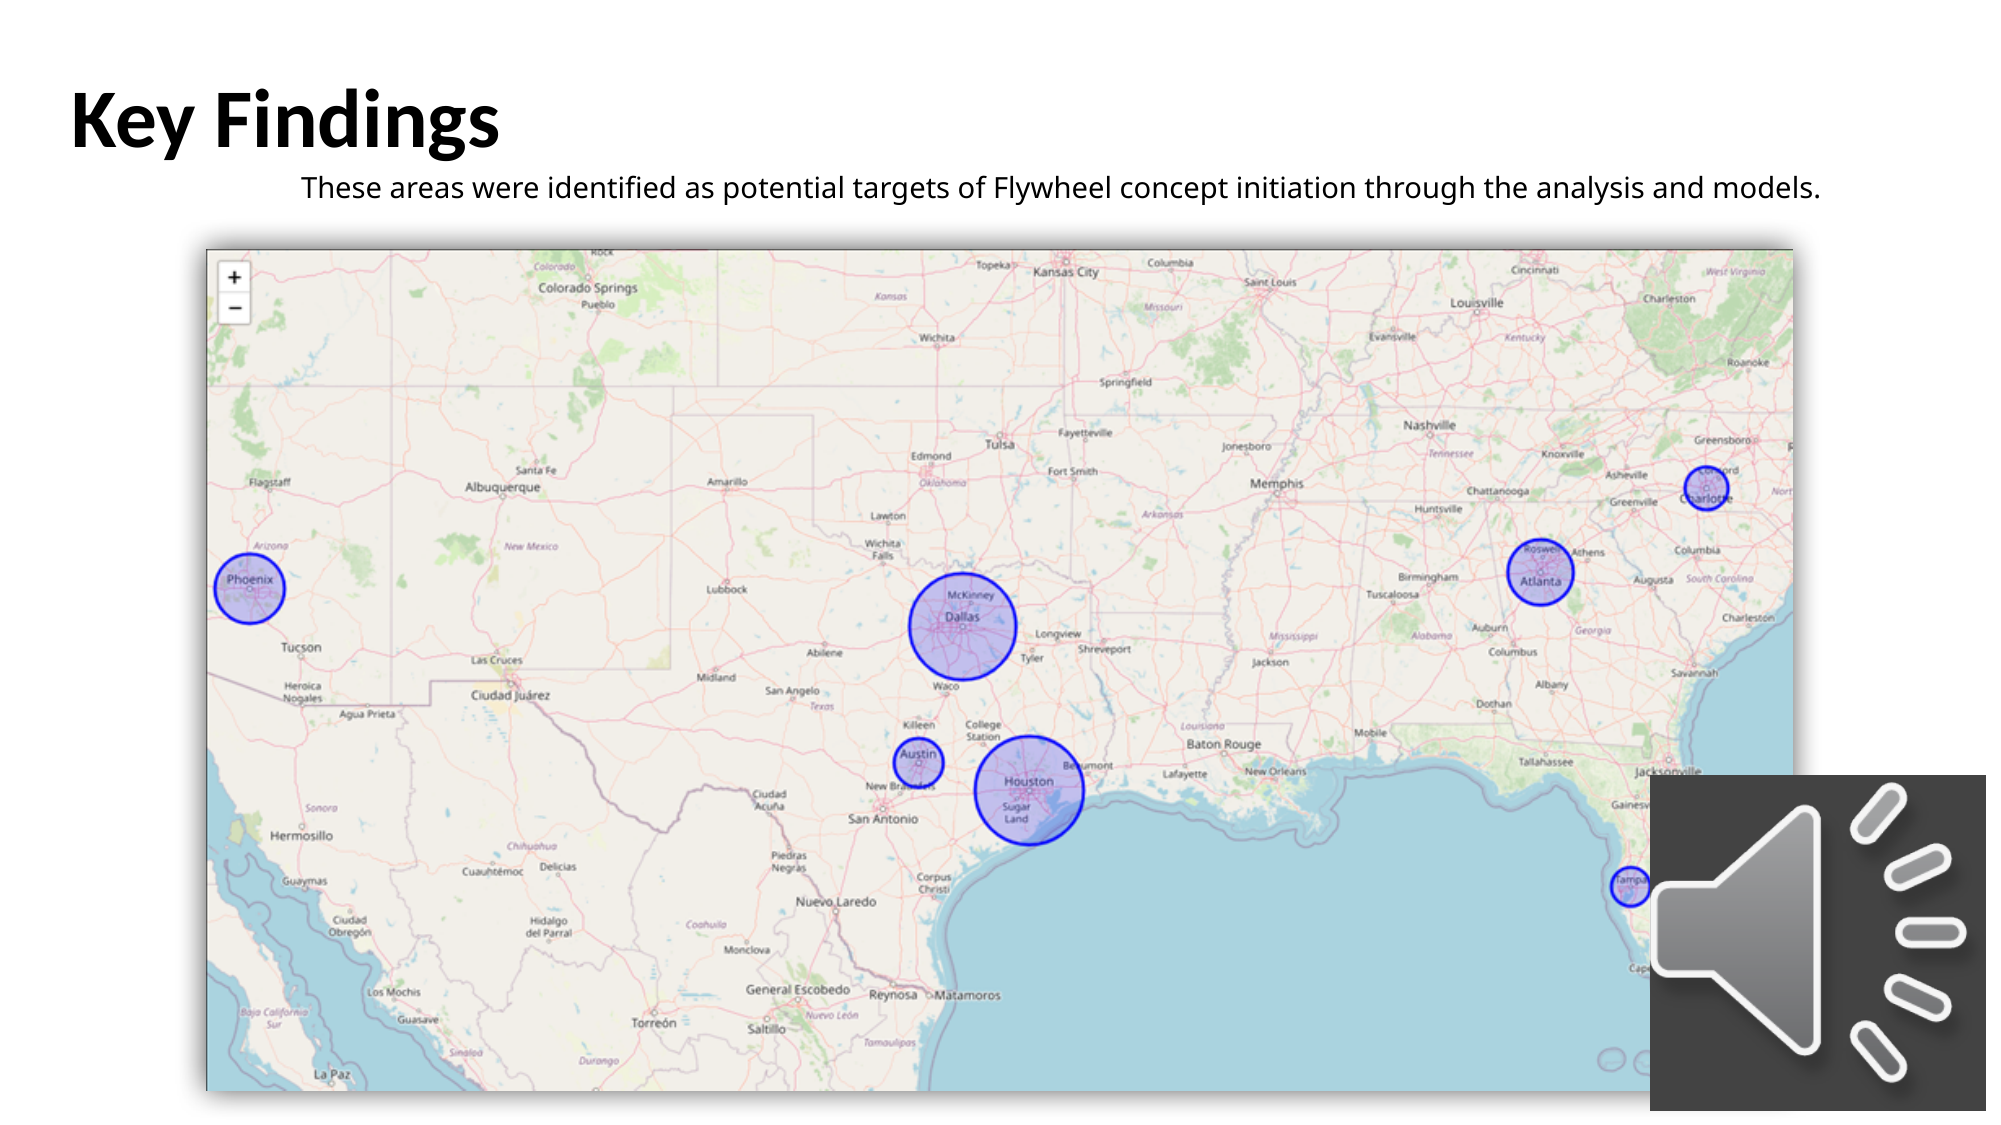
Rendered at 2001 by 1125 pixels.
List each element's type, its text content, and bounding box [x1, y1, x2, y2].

picture [206, 249, 1987, 1112]
text_box These areas were identified as potential targets of Flywheel concept initiation through the analysis and models. [286, 159, 1944, 213]
text_box Key Findings [56, 57, 1057, 172]
